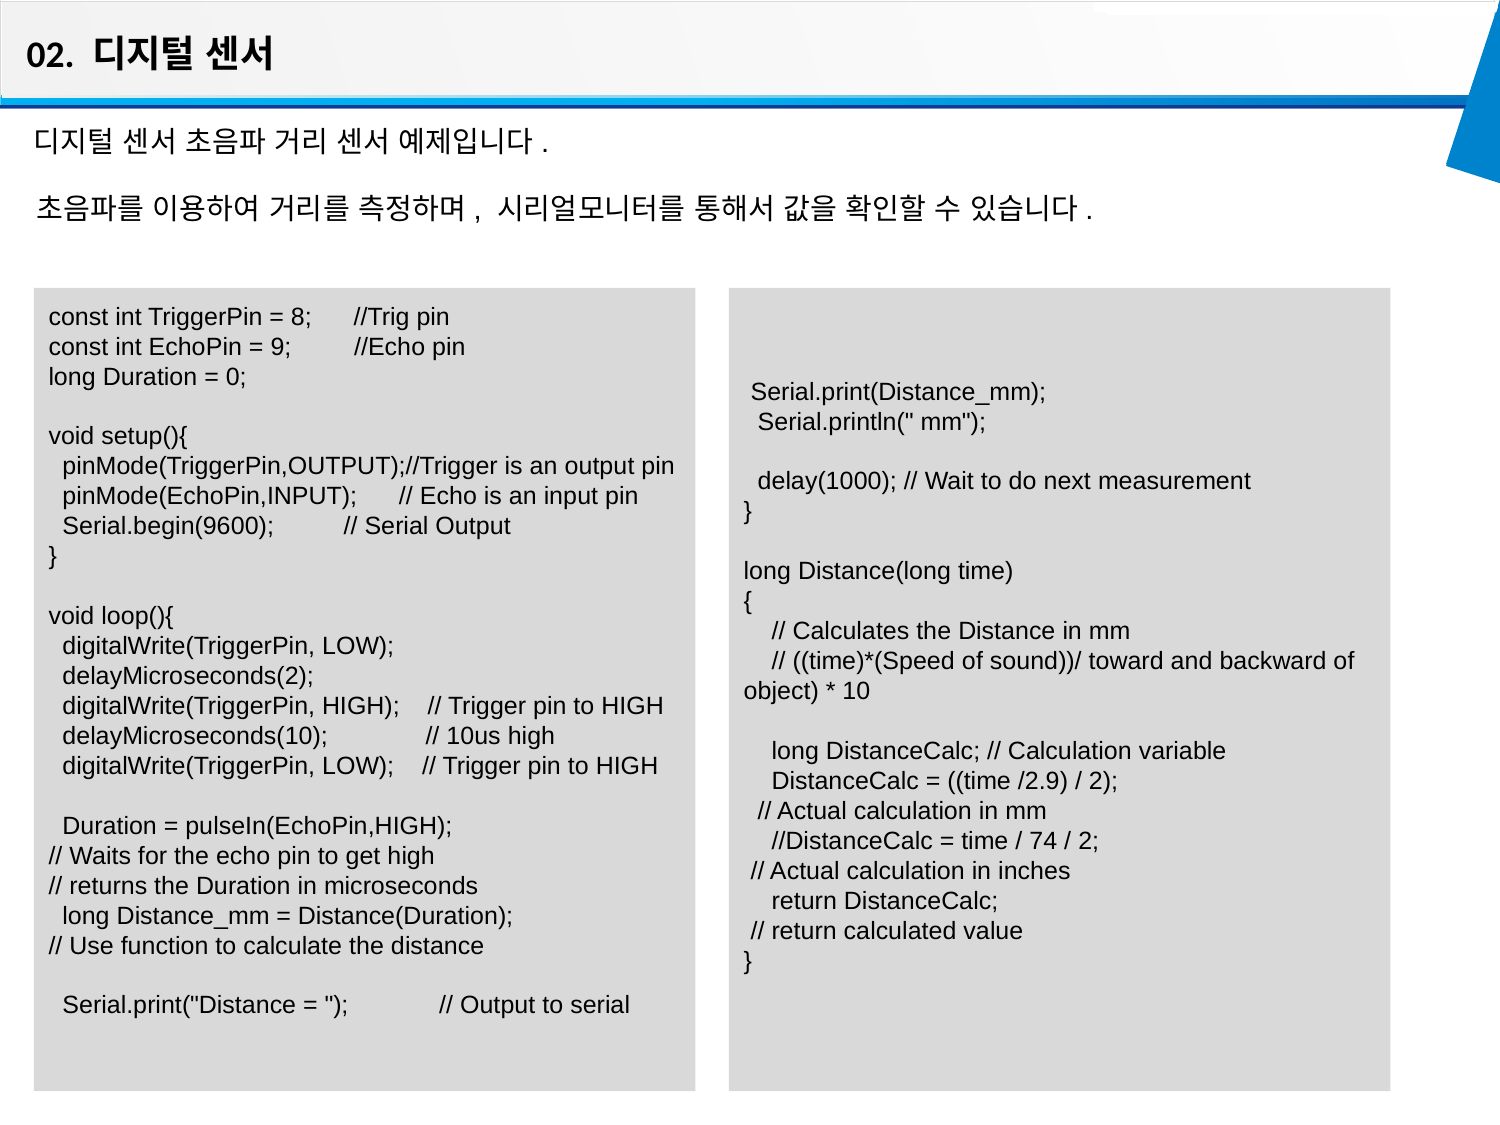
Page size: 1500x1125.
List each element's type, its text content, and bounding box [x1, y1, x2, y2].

text_box 초음파를 이용하여 거리를 측정하며, 시리얼모니터를 통해서 값을 확인할 수 있습니다. [22, 183, 1381, 233]
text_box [1446, 1, 1500, 184]
text_box 디지털 센서 초음파 거리 센서 예제입니다. [33, 123, 1426, 159]
text_box Serial.print(Distance_mm); Serial.println(" mm"); delay(1000); // Wait to do next measurement } long Distance(long time) { // Calculates the Distance in mm // ((time)*(Speed of sound))/ toward and backward of object) * 10 long DistanceCalc; // Calculation variable DistanceCalc = ((time /2.9) / 2); // Actual calculation in mm //DistanceCalc = time / 74 / 2; // Actual calculation in inches return DistanceCalc; // return calculated value } [728, 287, 1391, 1092]
text_box 02. 디지털 센서 [11, 22, 291, 83]
text_box const int TriggerPin = 8; //Trig pin const int EchoPin = 9; //Echo pin long Duration = 0; void setup(){ pinMode(TriggerPin,OUTPUT);//Trigger is an output pin pinMode(EchoPin,INPUT); // Echo is an input pin Serial.begin(9600); // Serial Output } void loop(){ digitalWrite(TriggerPin, LOW); delayMicroseconds(2); digitalWrite(TriggerPin, HIGH); // Trigger pin to HIGH delayMicroseconds(10); // 10us high digitalWrite(TriggerPin, LOW); // Trigger pin to HIGH Duration = pulseIn(EchoPin,HIGH); // Waits for the echo pin to get high // returns the Duration in microseconds long Distance_mm = Distance(Duration); // Use function to calculate the distance Serial.print("Distance = "); // Output to serial [33, 287, 696, 1092]
